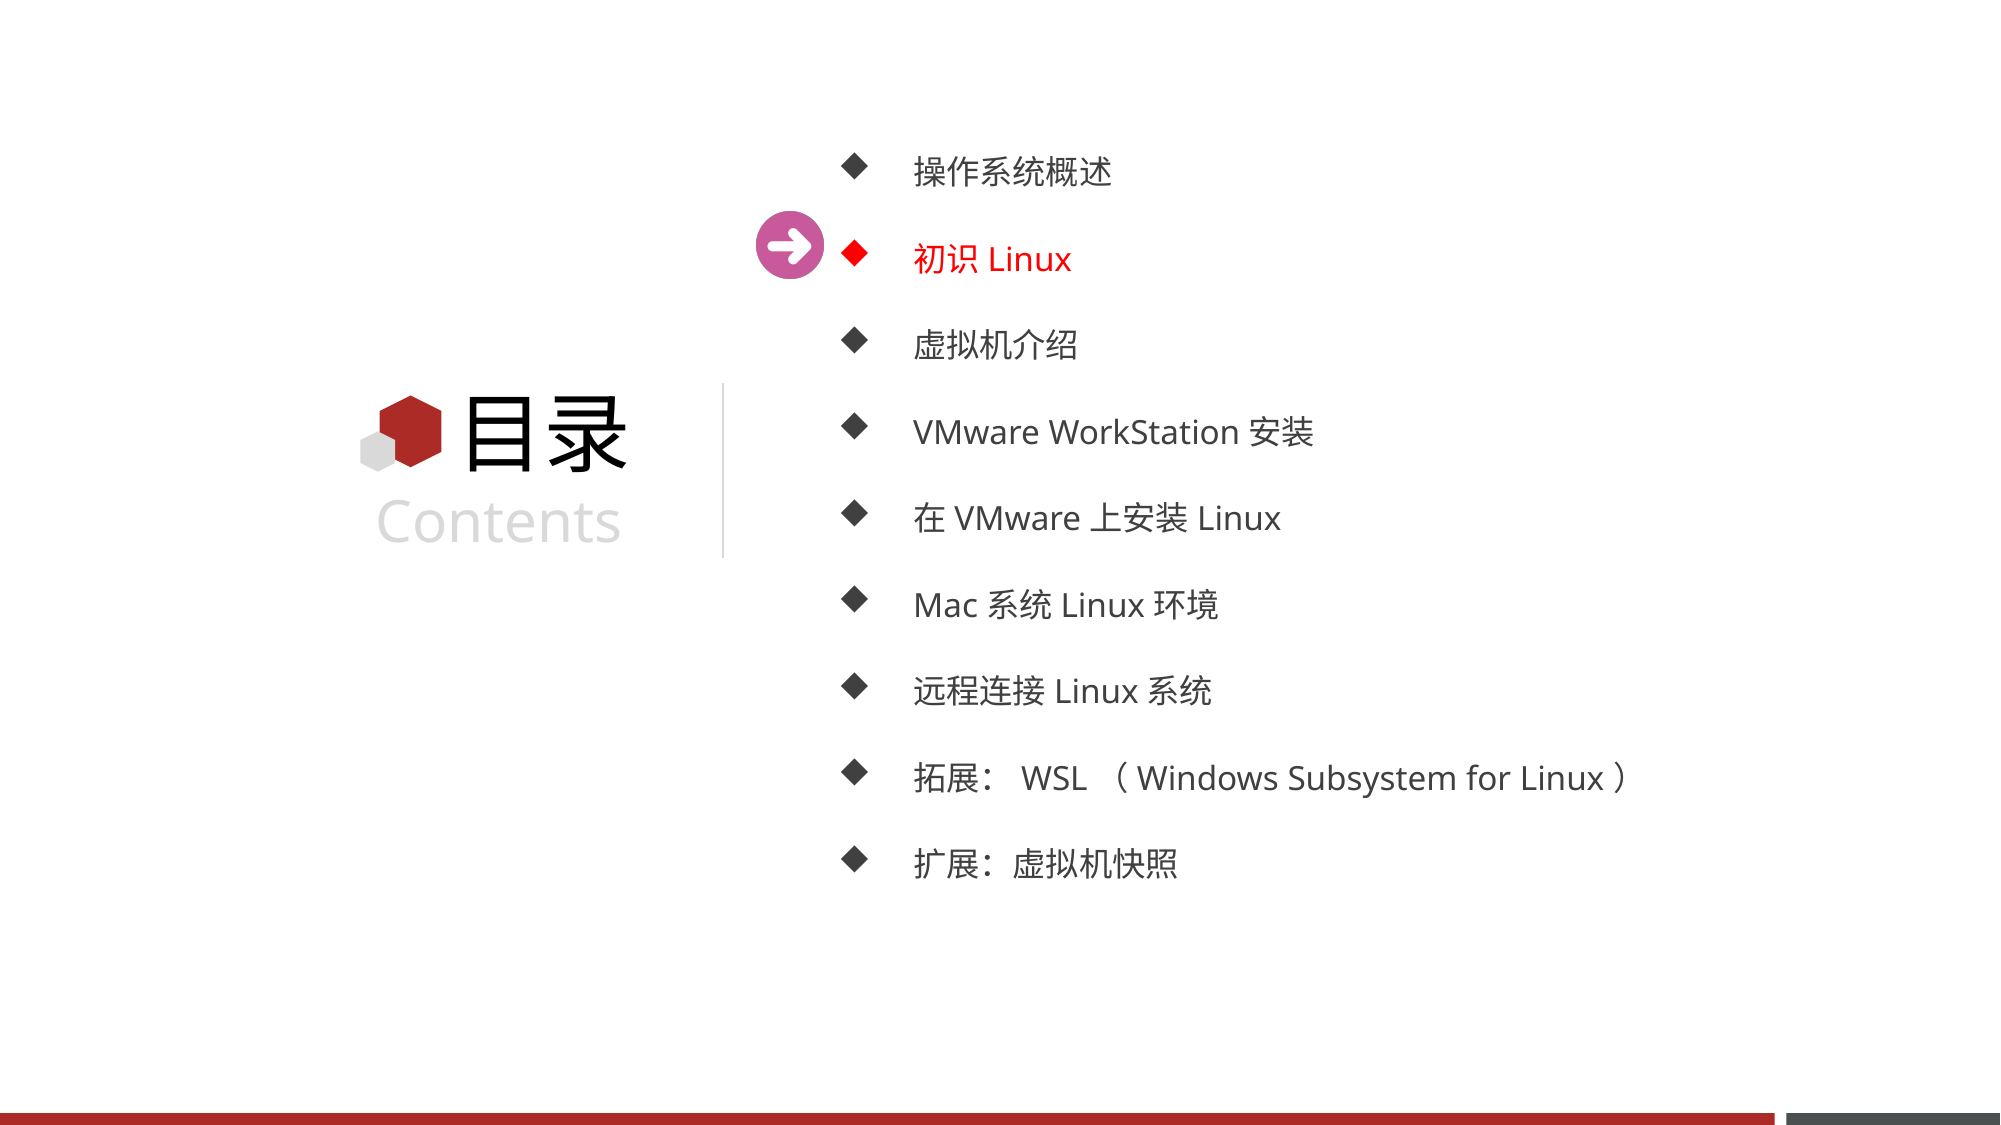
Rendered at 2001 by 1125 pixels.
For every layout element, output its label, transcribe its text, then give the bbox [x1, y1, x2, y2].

picture [755, 211, 824, 279]
list 操作系统概述 初识Linux 虚拟机介绍 VMware WorkStation安装 在VMware上安装Linux Mac系统Linux环境 远程连接Linux系统 拓展：WSL（Windows Subsystem for Linux） 扩展：虚拟机快照 [823, 168, 1804, 826]
